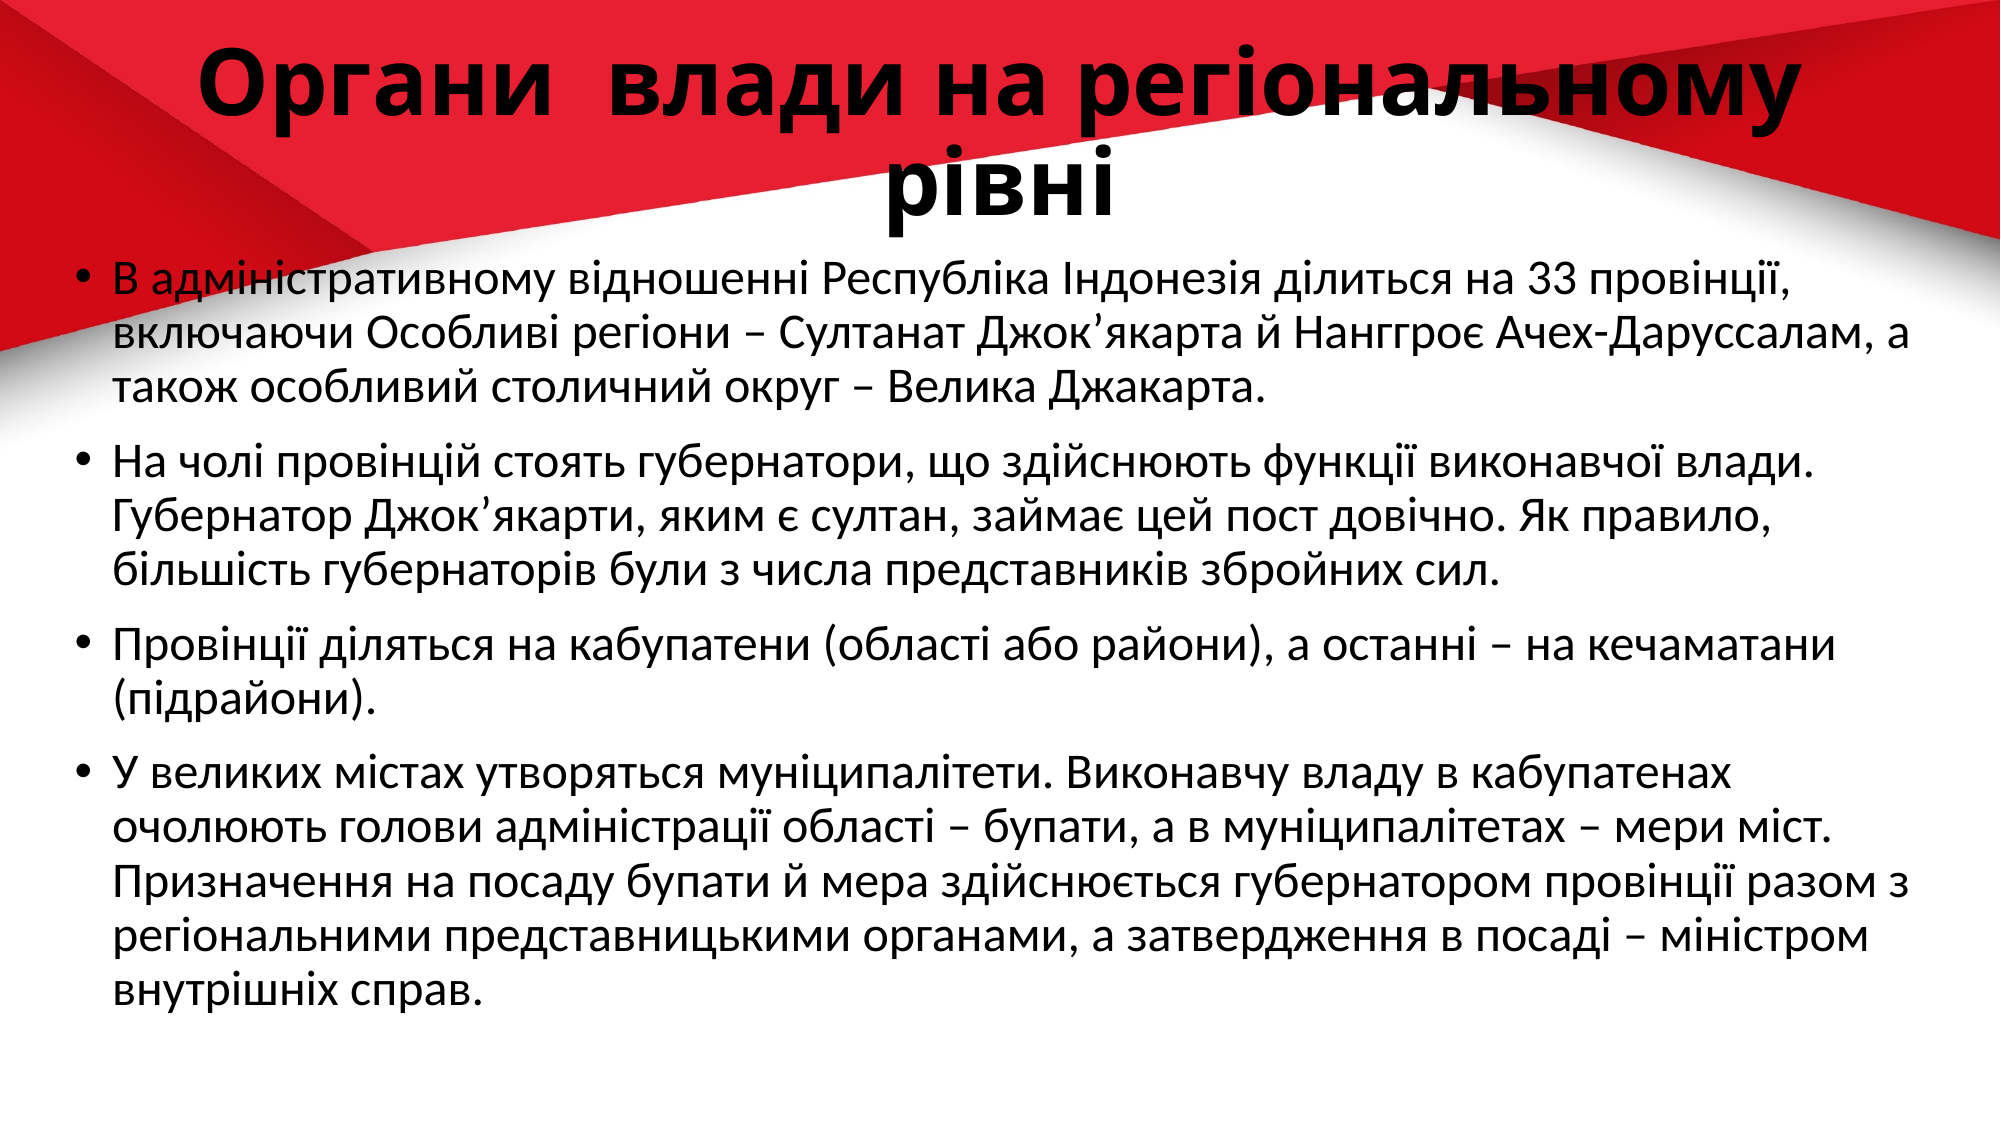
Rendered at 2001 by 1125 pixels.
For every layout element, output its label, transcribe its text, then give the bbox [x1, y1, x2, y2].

picture [0, 0, 2000, 1125]
title Органи влади на регіональному рівні [137, 26, 1863, 244]
list В адміністративному відношенні Республіка Індонезія ділиться на 33 провінції, включаючи Особливі регіони – Султанат Джок’якарта й Нанггроє Ачех-Даруссалам, а також особливий столичний округ – Велика Джакарта. На чолі провінцій стоять губернатори, що здійснюють функції виконавчої влади. Губернатор Джок’якарти, яким є султан, займає цей пост довічно. Як правило, більшість губернаторів були з числа представників збройних сил. Провінції діляться на кабупатени (області або райони), а останні – на кечаматани (підрайони). У великих містах утворяться муніципалітети. Виконавчу владу в кабупатенах очолюють голови адміністрації області – бупати, а в муніципалітетах – мери міст. Призначення на посаду бупати й мера здійснюється губернатором провінції разом з регіональними представницькими органами, а затвердження в посаді – міністром внутрішніх справ. [59, 244, 1955, 1100]
